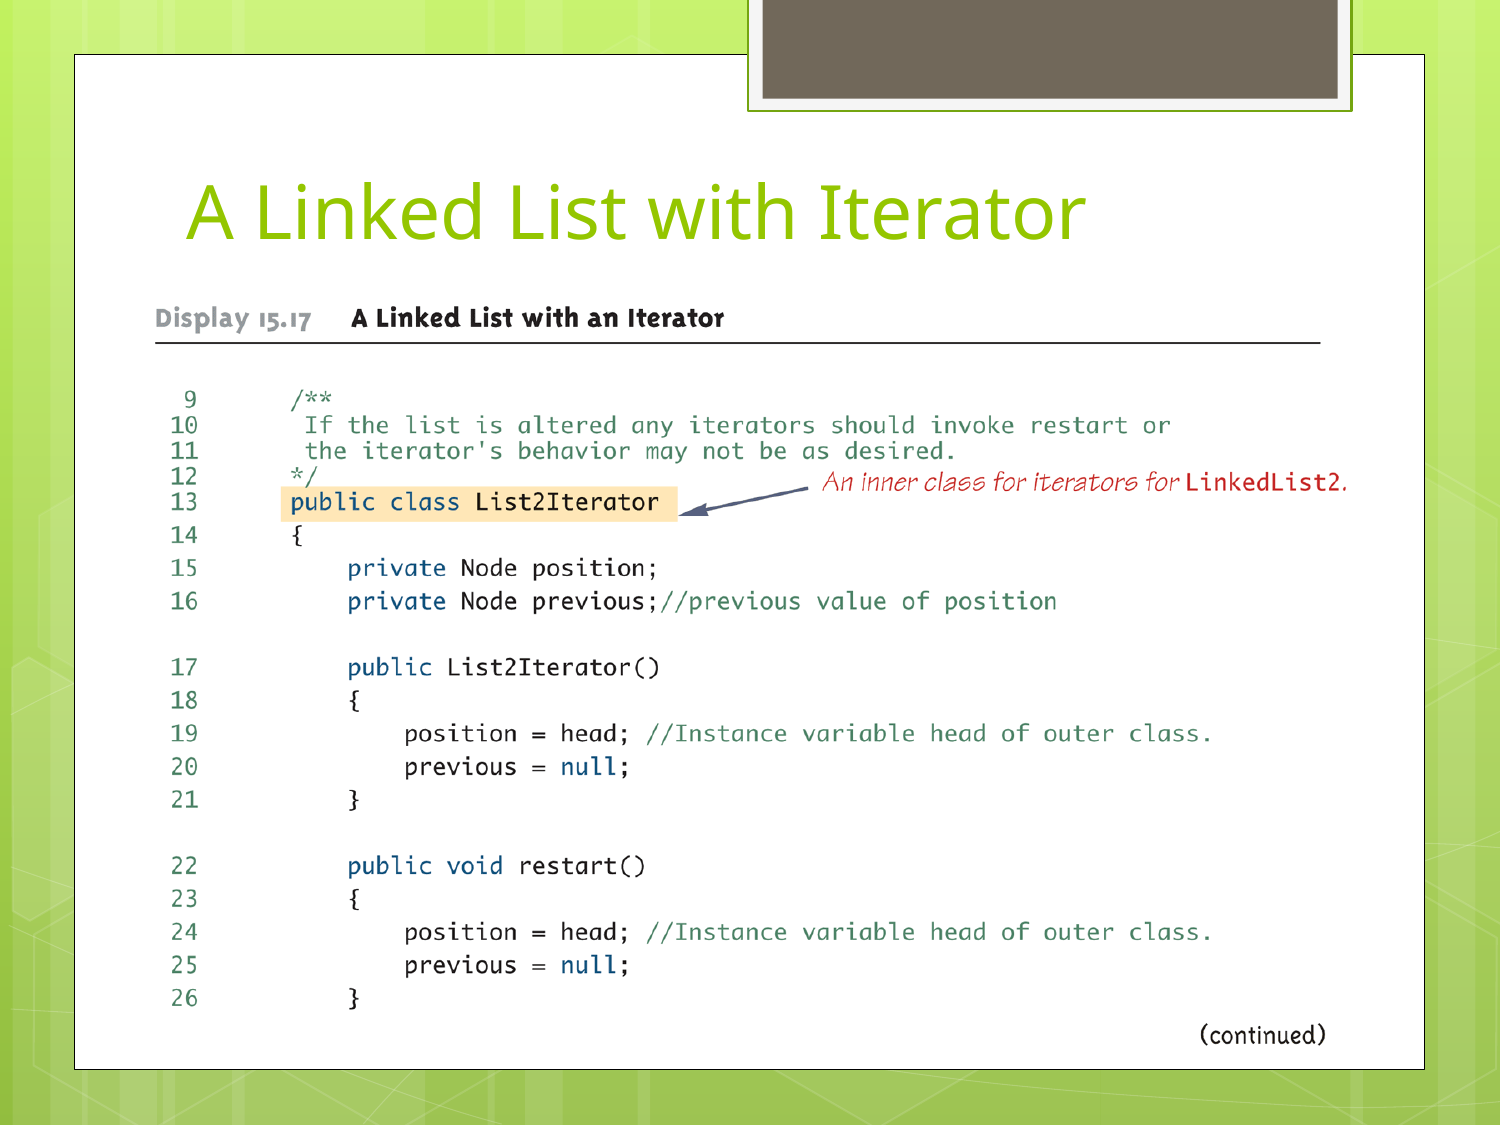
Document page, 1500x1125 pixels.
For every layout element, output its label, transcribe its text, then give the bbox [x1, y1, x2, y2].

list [125, 287, 1375, 1063]
title A Linked List with Iterator [171, 75, 1324, 263]
